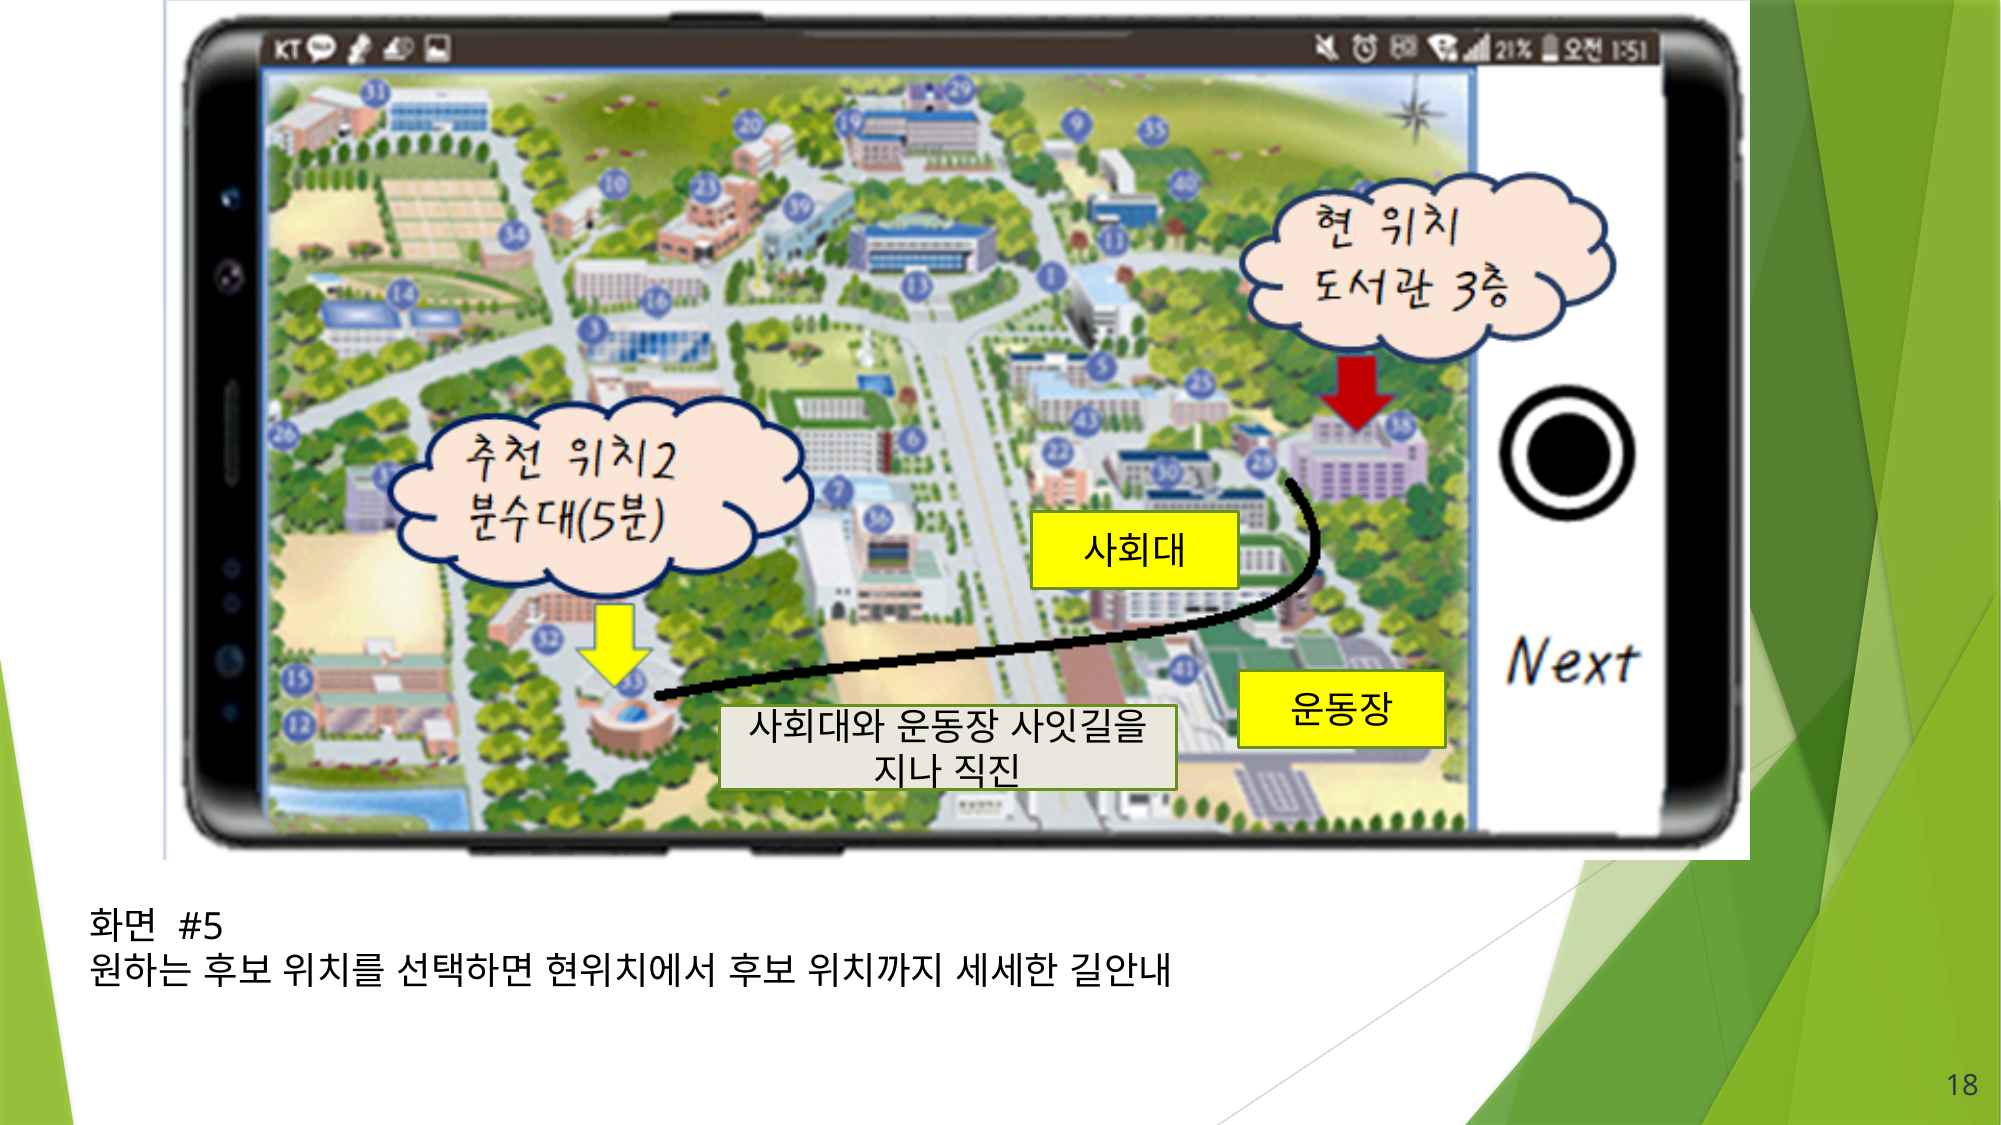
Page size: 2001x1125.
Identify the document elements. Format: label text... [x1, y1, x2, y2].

text_box 화면 #5 원하는 후보 위치를 선택하면 현위치에서 후보 위치까지 세세한 길안내 [74, 894, 1822, 1045]
picture [163, 0, 1750, 860]
slide_number 18 [1881, 1056, 1994, 1117]
